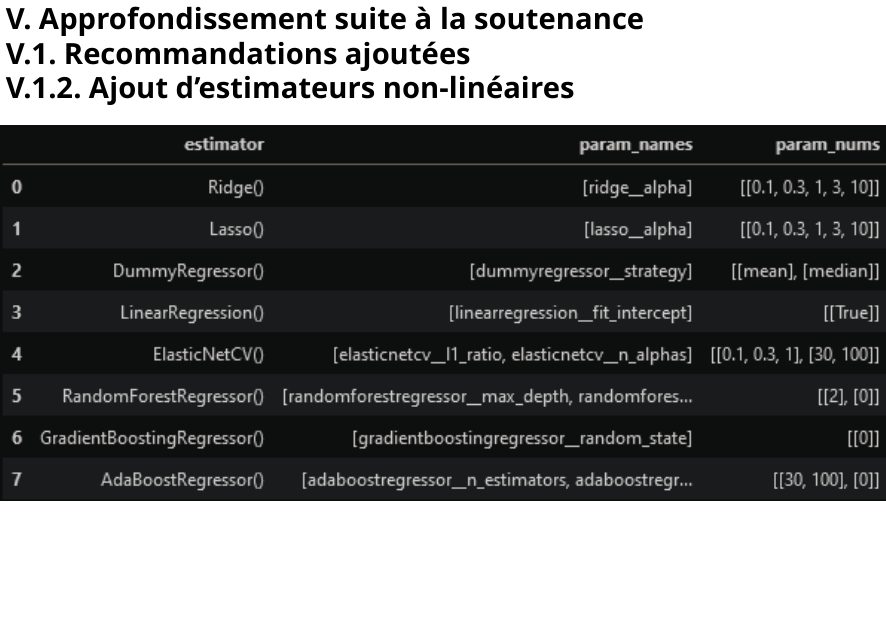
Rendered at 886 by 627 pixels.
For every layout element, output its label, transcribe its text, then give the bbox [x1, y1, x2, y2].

picture [0, 125, 886, 501]
text_box V. Approfondissement suite à la soutenance V.1. Recommandations ajoutées V.1.2. Ajout d’estimateurs non-linéaires [0, 0, 728, 105]
